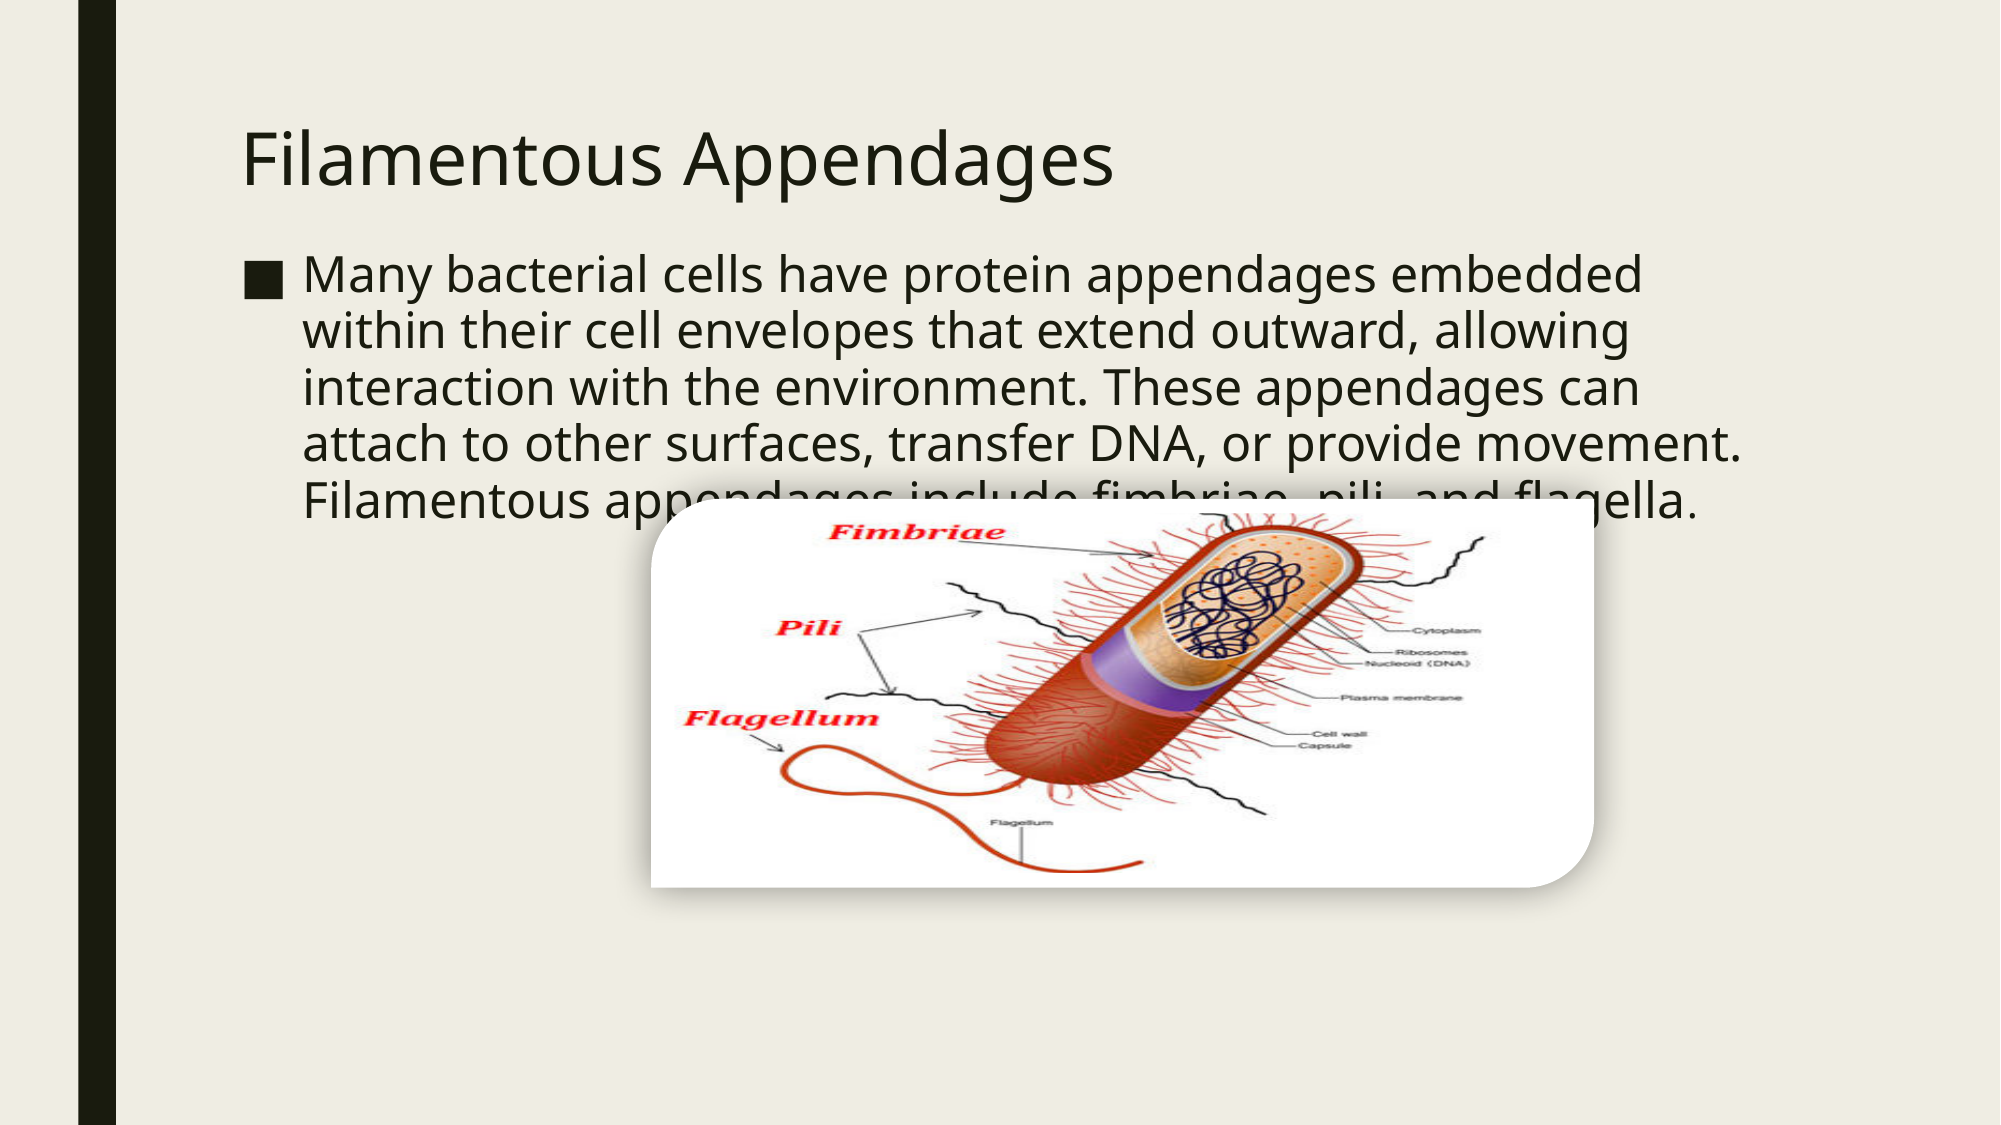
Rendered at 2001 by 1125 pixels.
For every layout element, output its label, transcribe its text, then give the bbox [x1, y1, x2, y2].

title Filamentous Appendages [225, 115, 1800, 209]
list Many bacterial cells have protein appendages embedded within their cell envelopes that extend outward, allowing interaction with the environment. These appendages can attach to other surfaces, transfer DNA, or provide movement. Filamentous appendages include fimbriae, pili, and flagella. [225, 239, 1800, 963]
picture [658, 506, 1587, 881]
